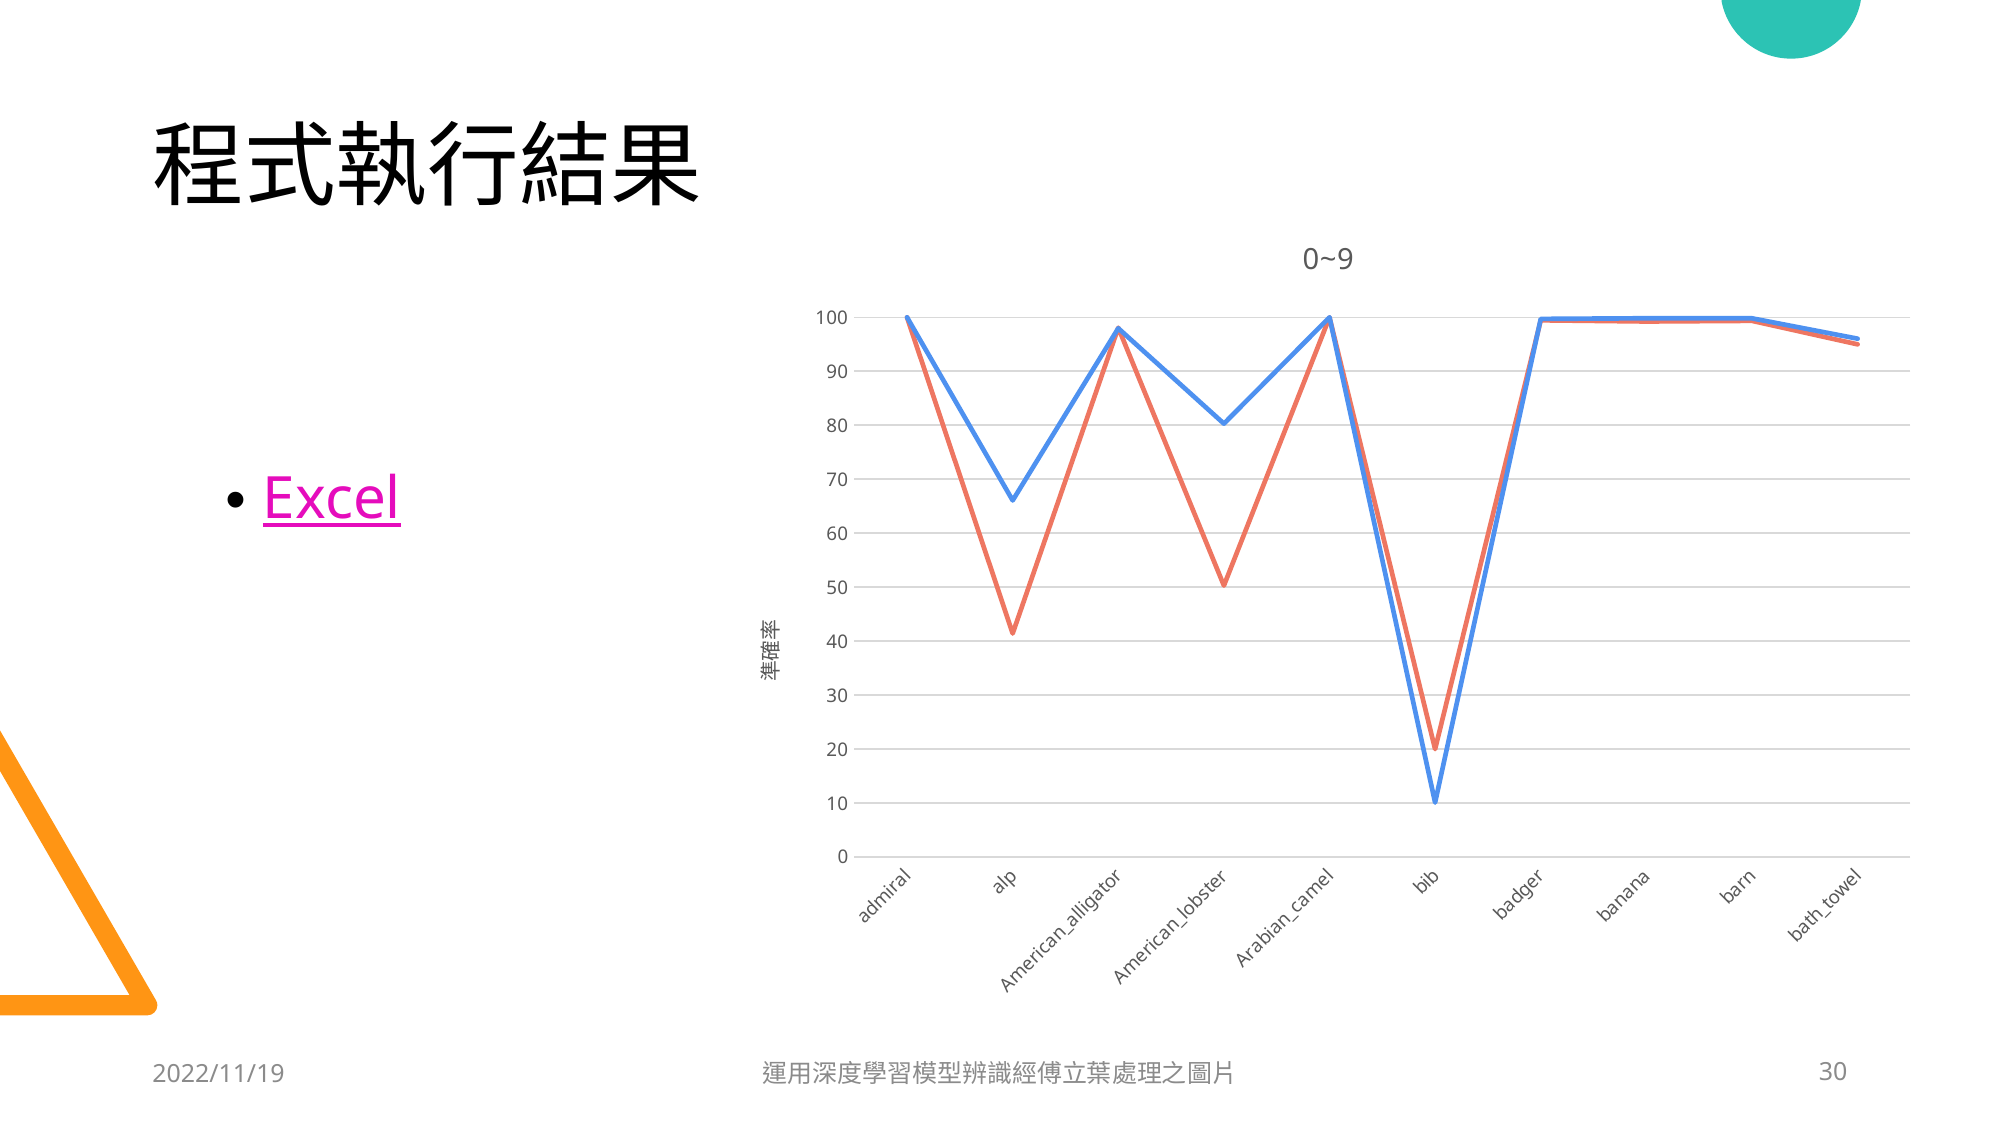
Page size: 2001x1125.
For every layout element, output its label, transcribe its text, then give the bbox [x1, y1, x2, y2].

slide_number 30 [1412, 1042, 1863, 1103]
list Excel [210, 412, 589, 587]
footer 運用深度學習模型辨識經傅立葉處理之圖片 [662, 1042, 1338, 1103]
chart [722, 205, 1935, 1014]
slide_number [137, 1042, 588, 1103]
title 程式執行結果 [137, 59, 1863, 278]
